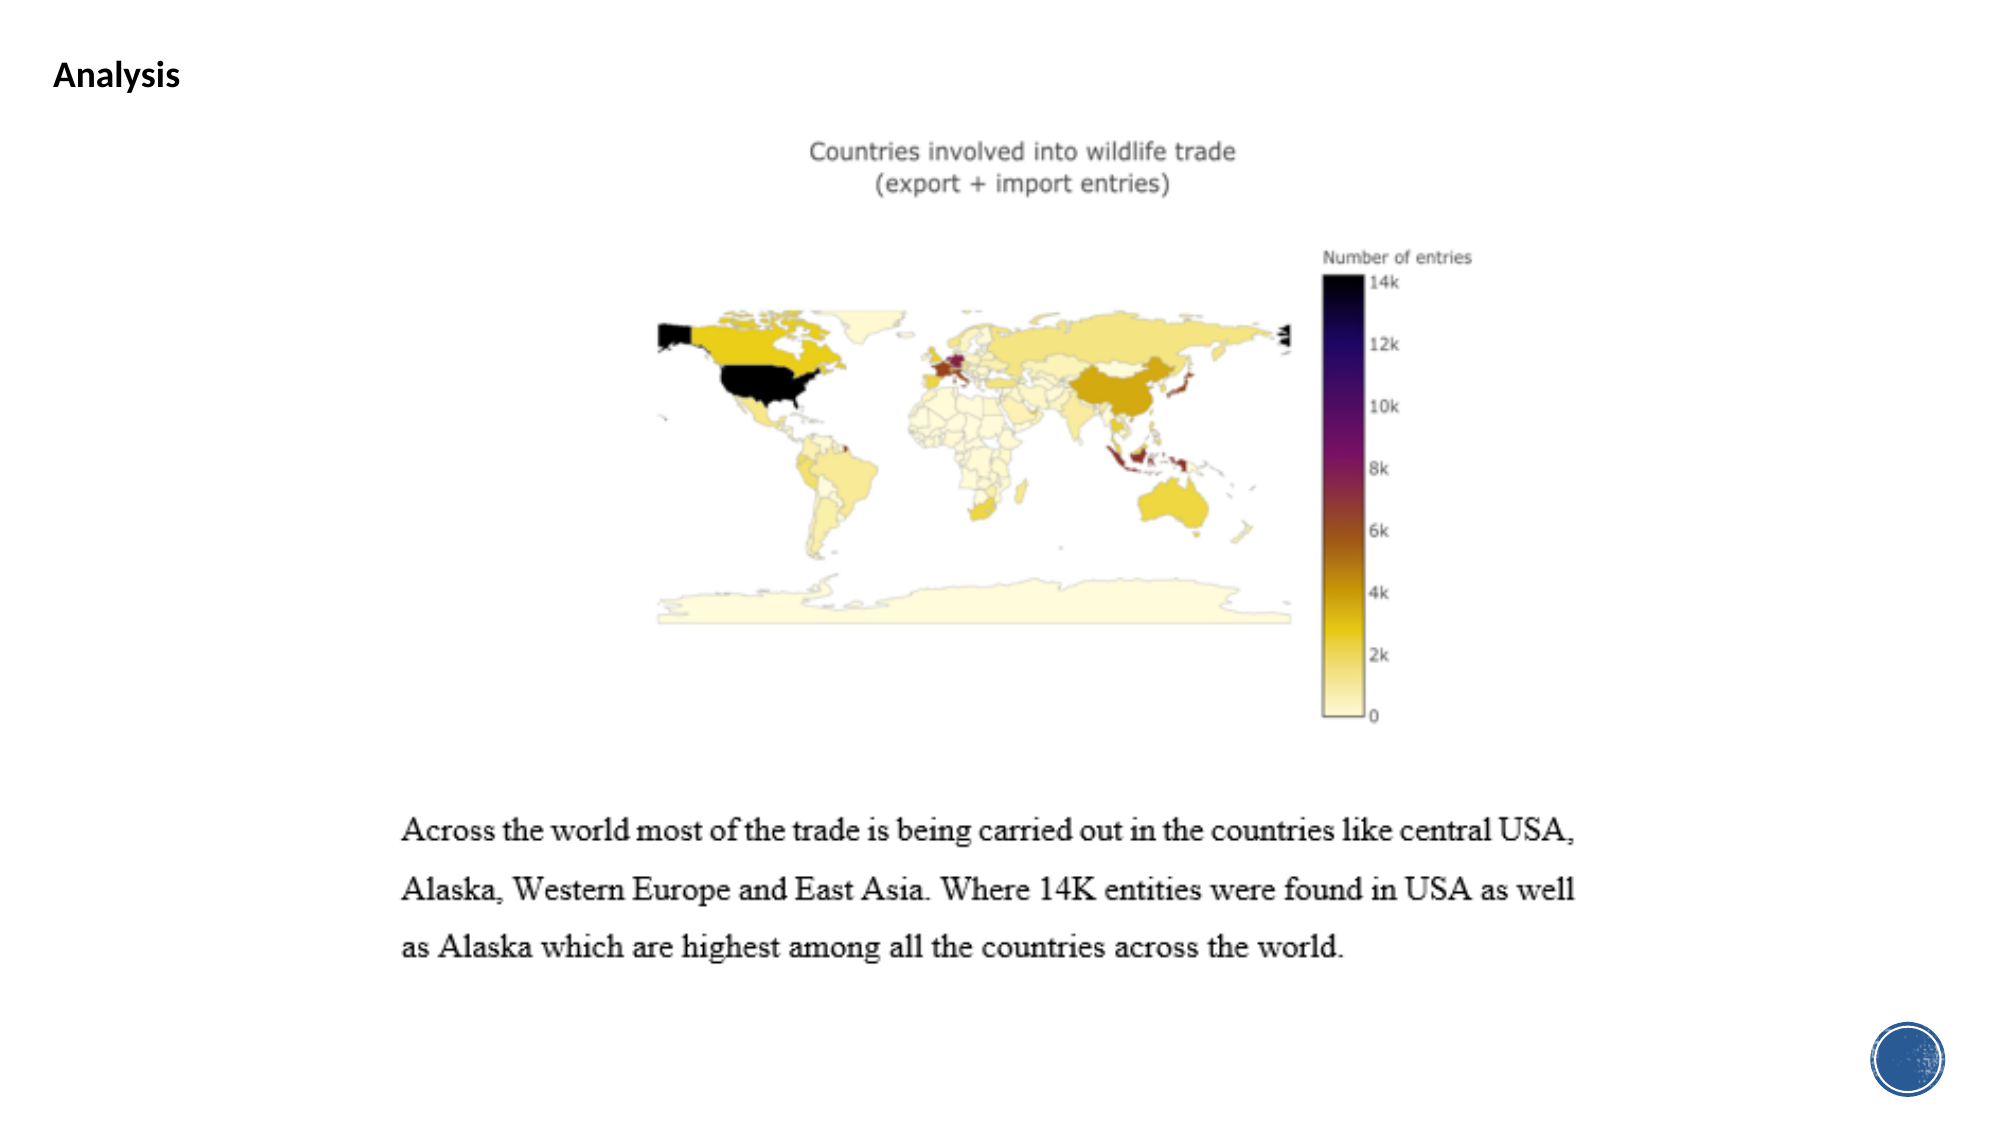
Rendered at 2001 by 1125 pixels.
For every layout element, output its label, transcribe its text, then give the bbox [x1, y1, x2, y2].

text_box Analysis [38, 43, 196, 103]
picture [383, 120, 1646, 998]
